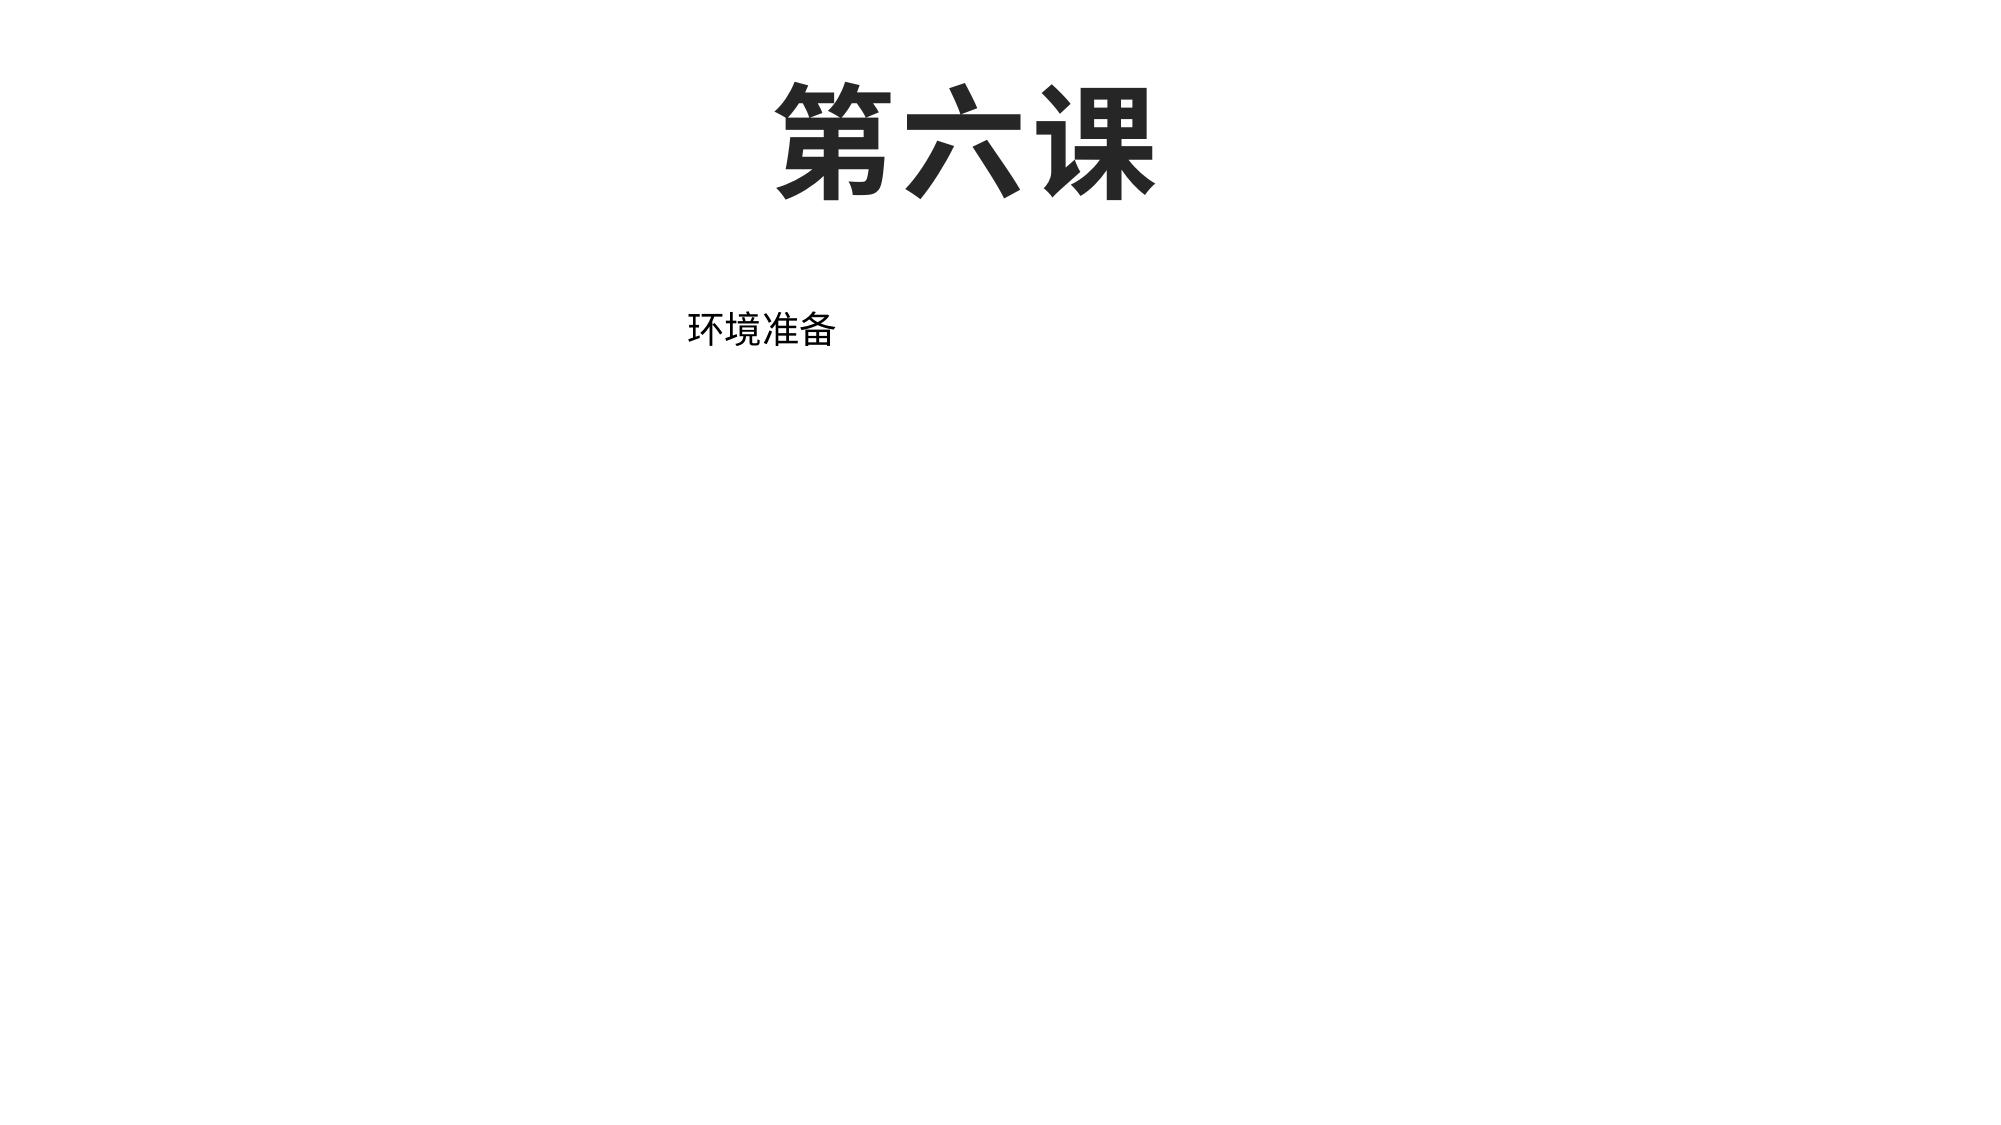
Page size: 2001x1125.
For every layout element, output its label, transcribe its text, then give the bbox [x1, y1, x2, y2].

title 第六课 [164, 39, 1765, 223]
text_box 环境准备 [672, 298, 1339, 358]
